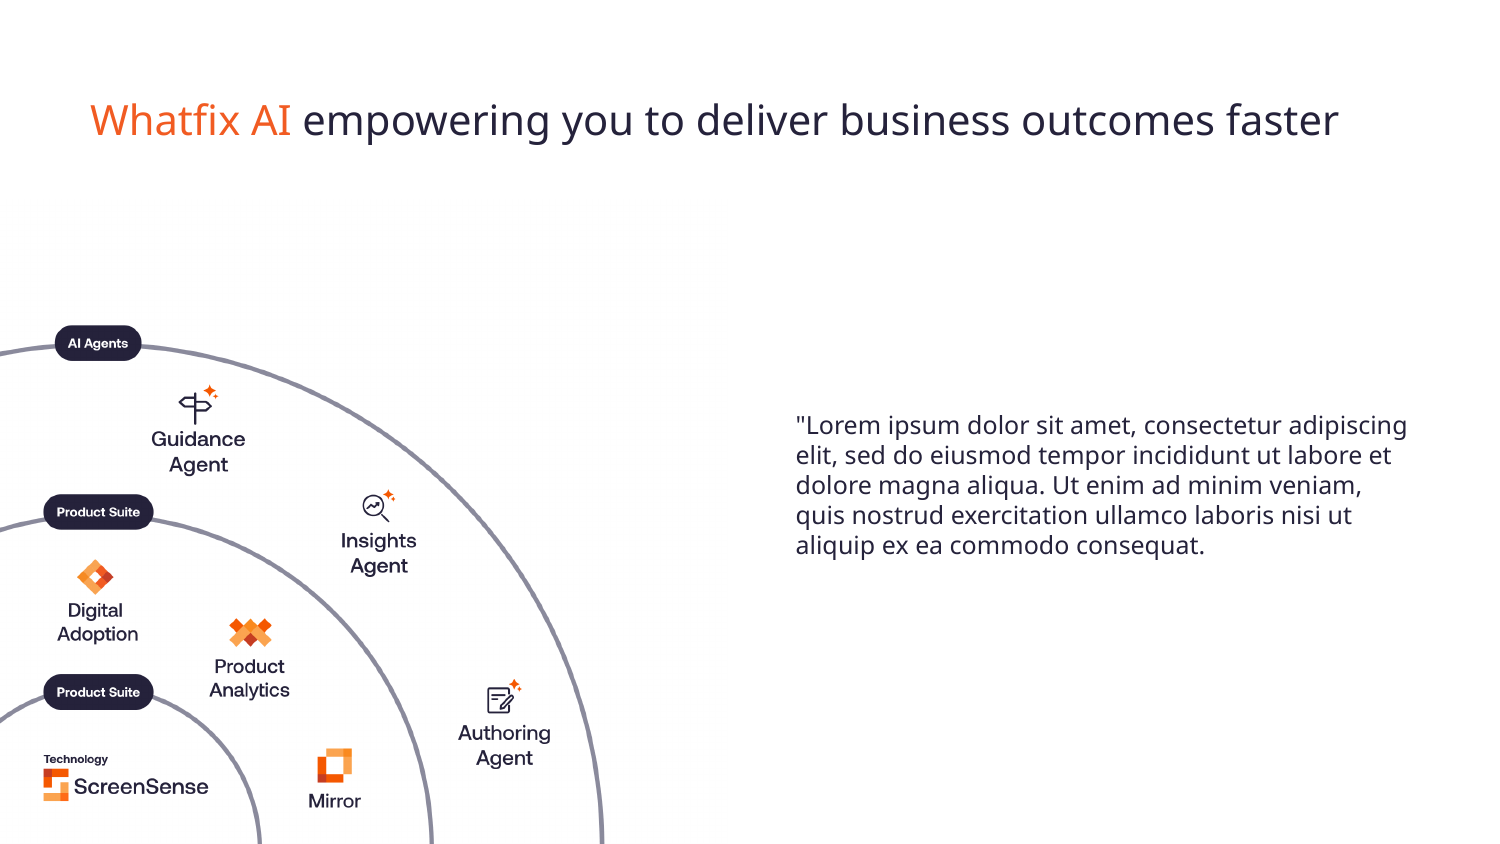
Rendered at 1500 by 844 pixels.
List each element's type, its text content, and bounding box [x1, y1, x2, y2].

text_box Whatfix AI empowering you to deliver business outcomes faster [74, 78, 1425, 154]
picture [0, 199, 729, 844]
text_box "Lorem ipsum dolor sit amet, consectetur adipiscing elit, sed do eiusmod tempor incididunt ut labore et dolore magna aliqua. Ut enim ad minim veniam, quis nostrud exercitation ullamco laboris nisi ut aliquip ex ea commodo consequat. [780, 394, 1425, 575]
